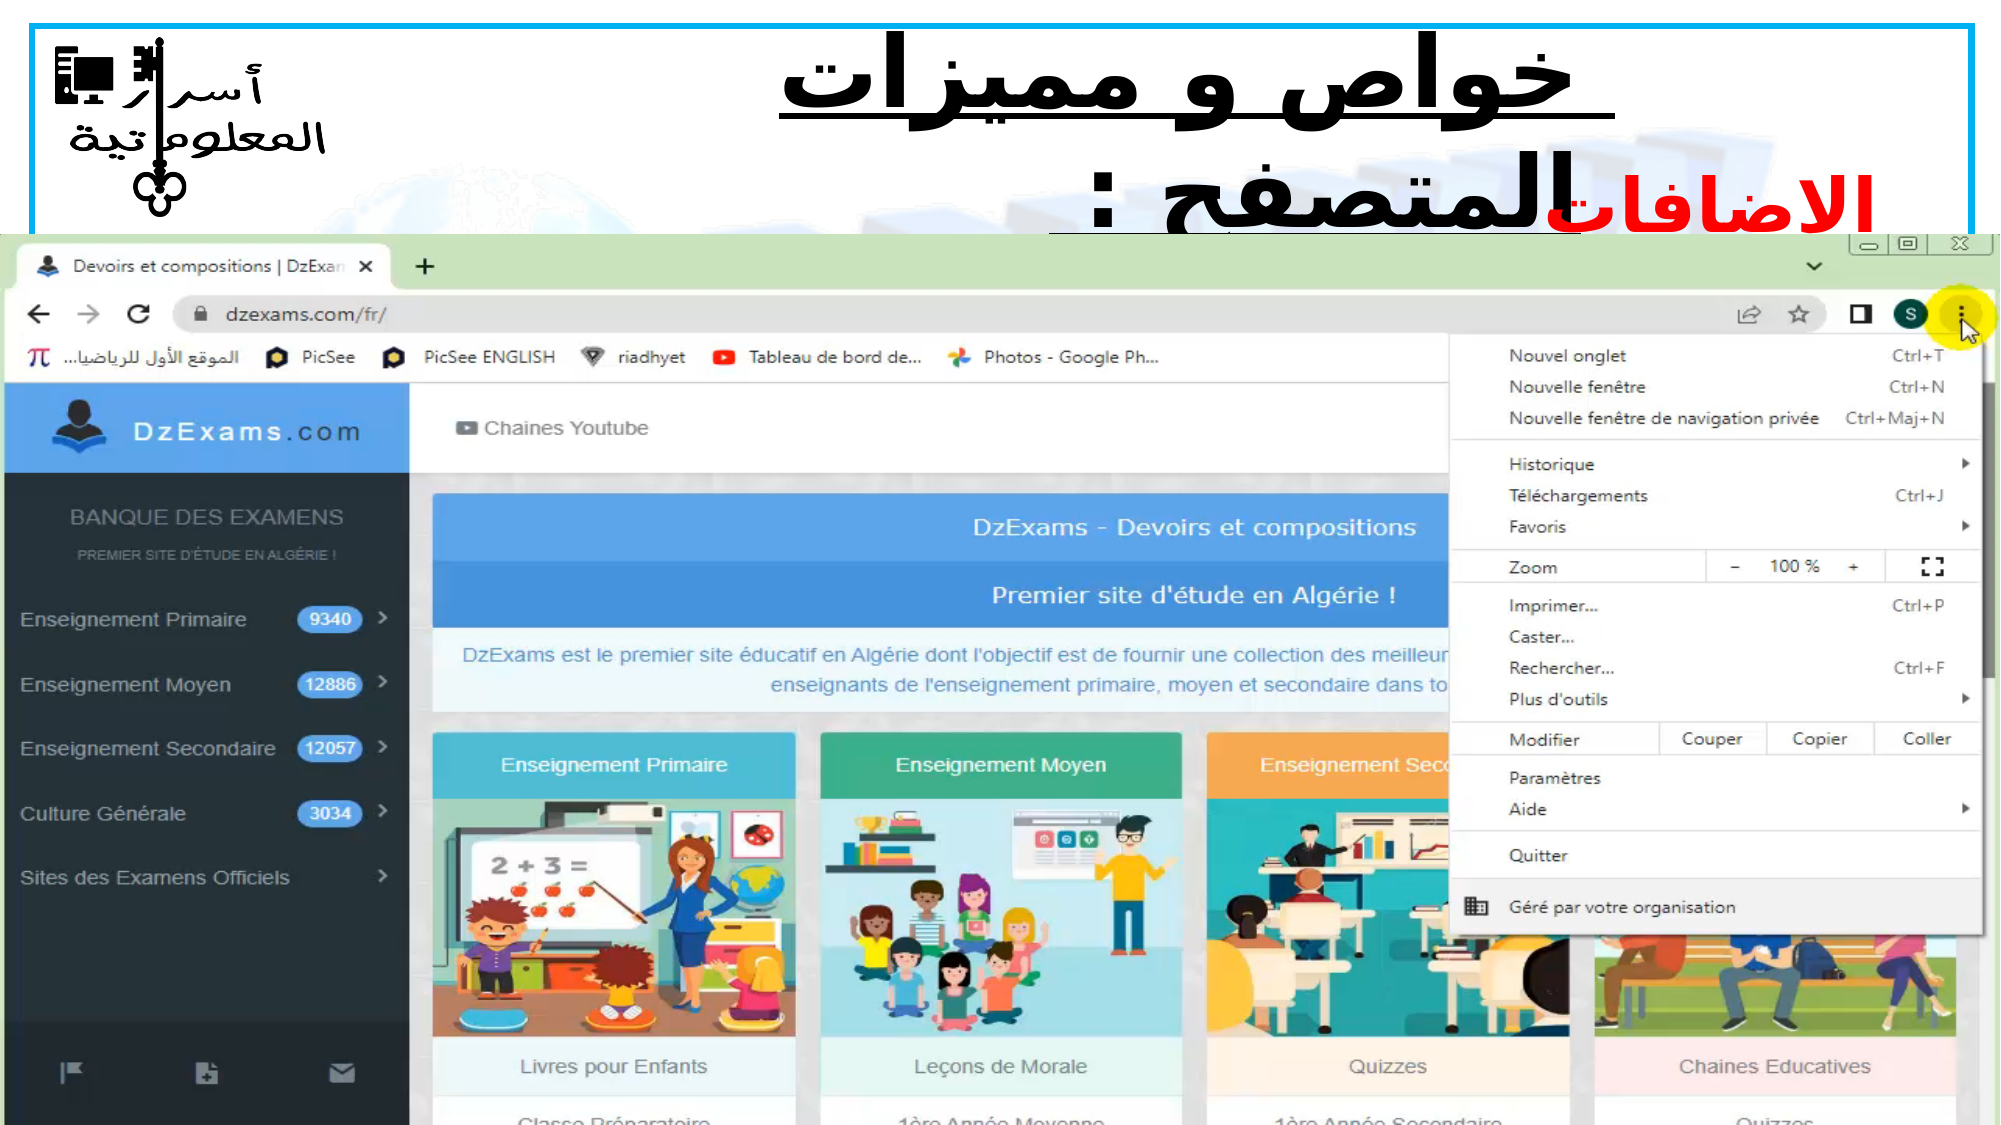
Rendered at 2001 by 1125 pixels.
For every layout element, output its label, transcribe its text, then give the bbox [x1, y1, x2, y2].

text_box الإضافات [1024, 136, 1894, 234]
text_box خواص و مميزات المتصفح : [309, 0, 1596, 234]
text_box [0, 234, 2000, 1125]
picture [55, 37, 309, 217]
